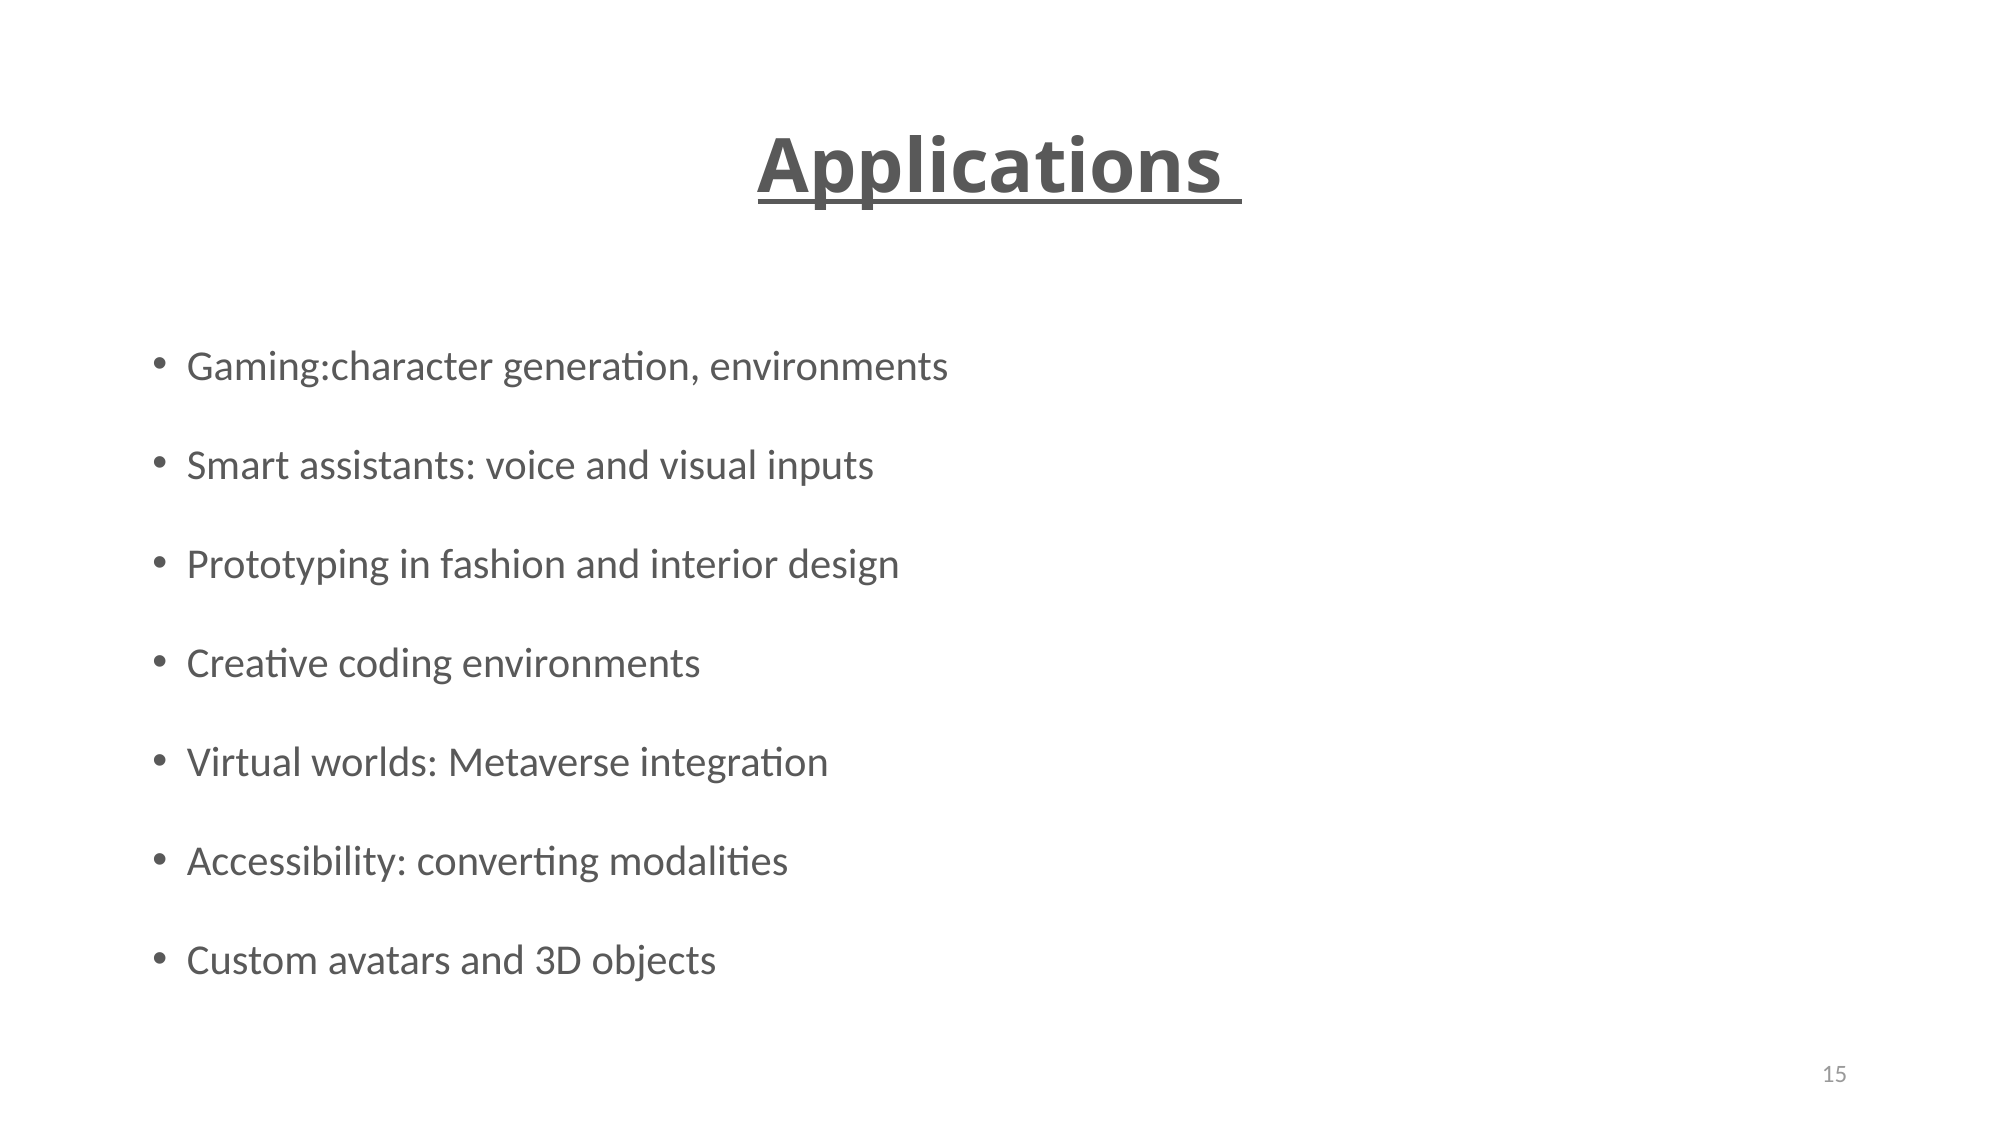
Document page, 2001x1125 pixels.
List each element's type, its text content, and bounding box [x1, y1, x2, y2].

title Applications [137, 59, 1863, 278]
slide_number 15 [1412, 1042, 1863, 1103]
list Gaming:character generation, environments Smart assistants: voice and visual inputs Prototyping in fashion and interior design Creative coding environments Virtual worlds: Metaverse integration Accessibility: converting modalities Custom avatars and 3D objects [137, 299, 1552, 999]
